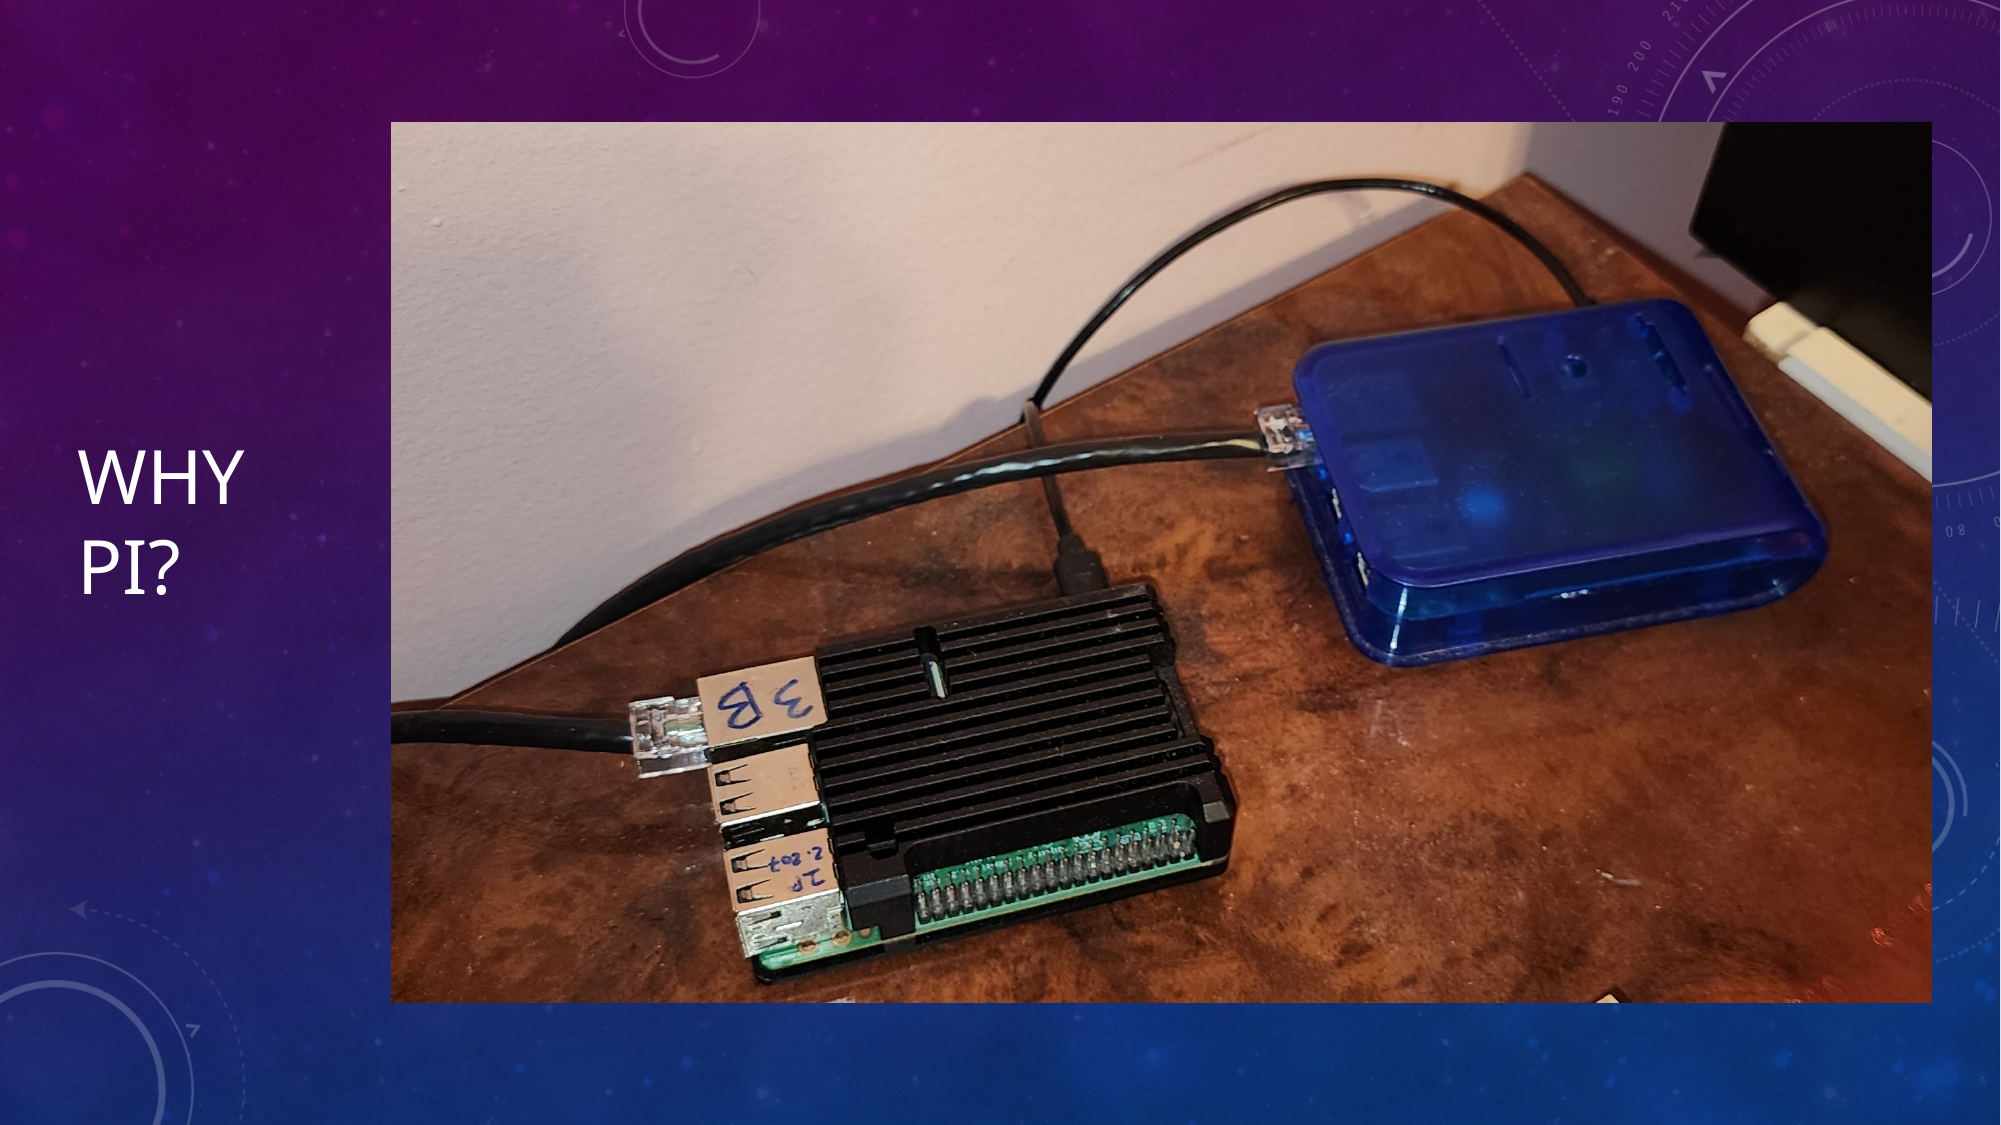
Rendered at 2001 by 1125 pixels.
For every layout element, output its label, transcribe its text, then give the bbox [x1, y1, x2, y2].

title Why pi? [62, 433, 369, 606]
picture [0, 0, 2001, 1125]
